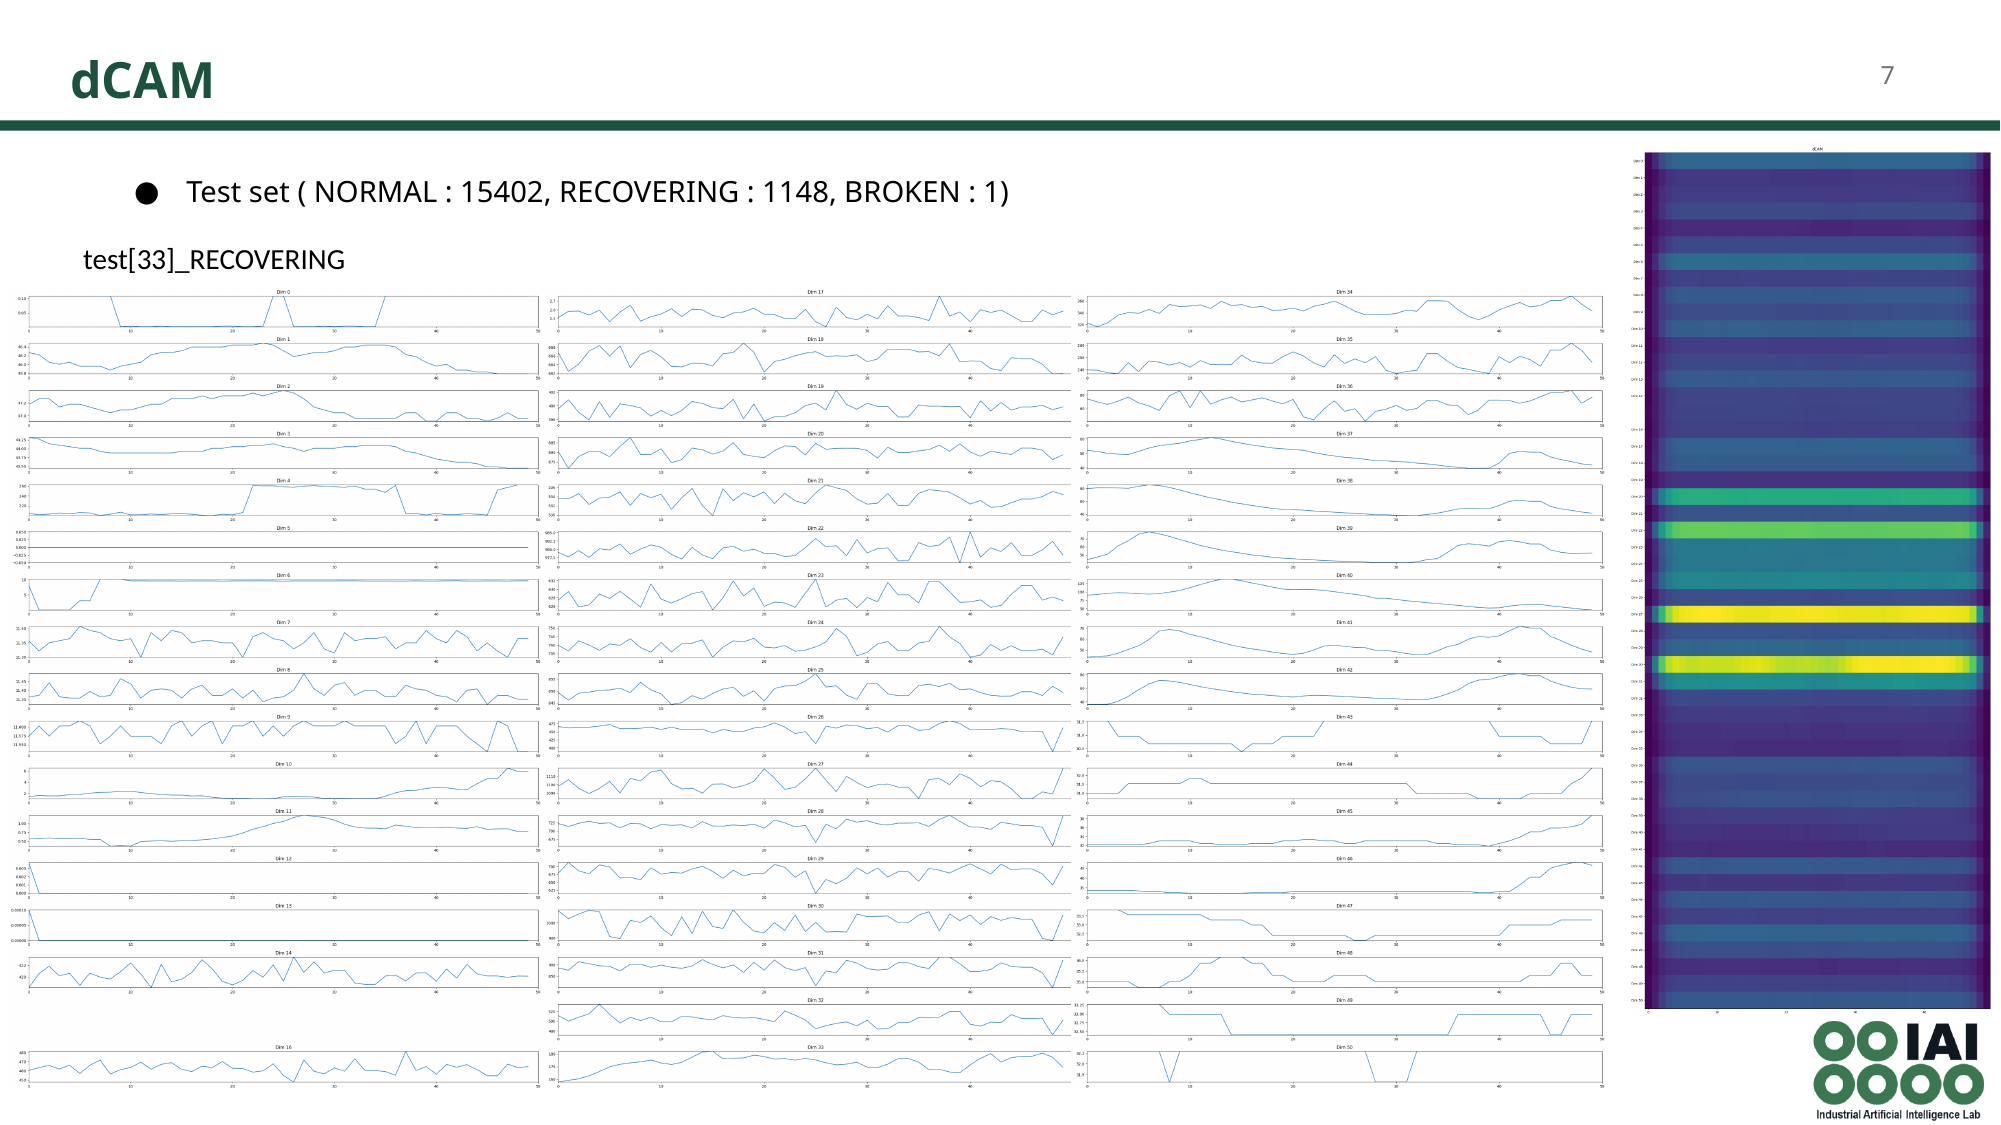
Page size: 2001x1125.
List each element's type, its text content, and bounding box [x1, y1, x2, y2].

picture [8, 287, 1607, 1091]
text_box Test set ( NORMAL : 15402, RECOVERING : 1148, BROKEN : 1) [96, 158, 1534, 286]
title dCAM [68, 46, 1033, 224]
picture [1629, 145, 1992, 1125]
text_box test[33]_RECOVERING [68, 224, 403, 286]
